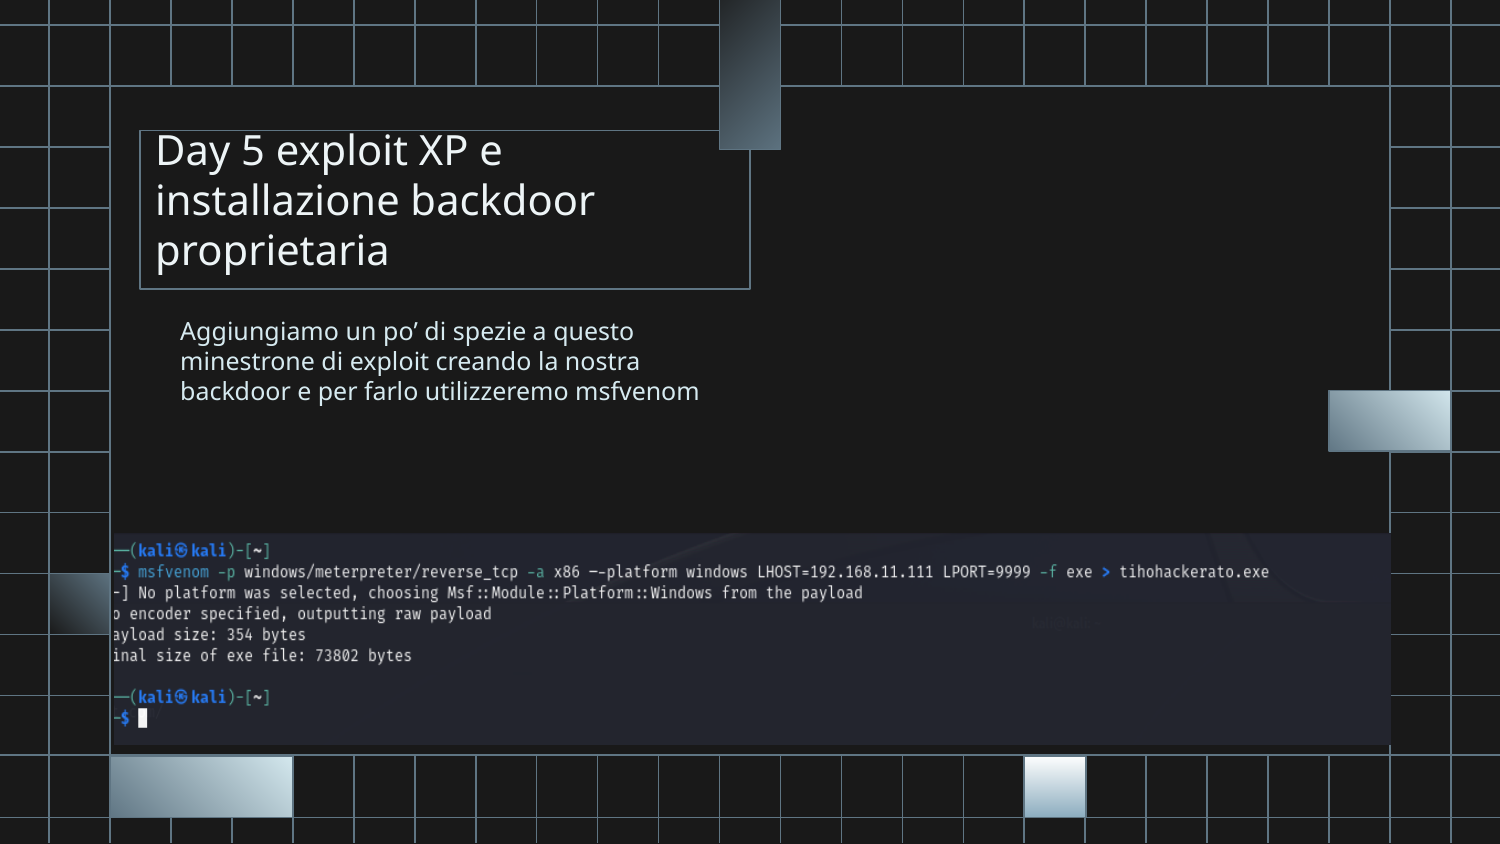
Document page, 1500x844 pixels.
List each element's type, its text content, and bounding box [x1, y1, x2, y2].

text_box [719, 0, 781, 150]
title Day 5 exploit XP e installazione backdoor proprietaria [139, 130, 751, 290]
picture [114, 533, 1391, 745]
text_box [1329, 390, 1452, 452]
list Aggiungiamo un po’ di spezie a questo minestrone di exploit creando la nostra backdoor e per farlo utilizzeremo msfvenom [140, 300, 750, 532]
